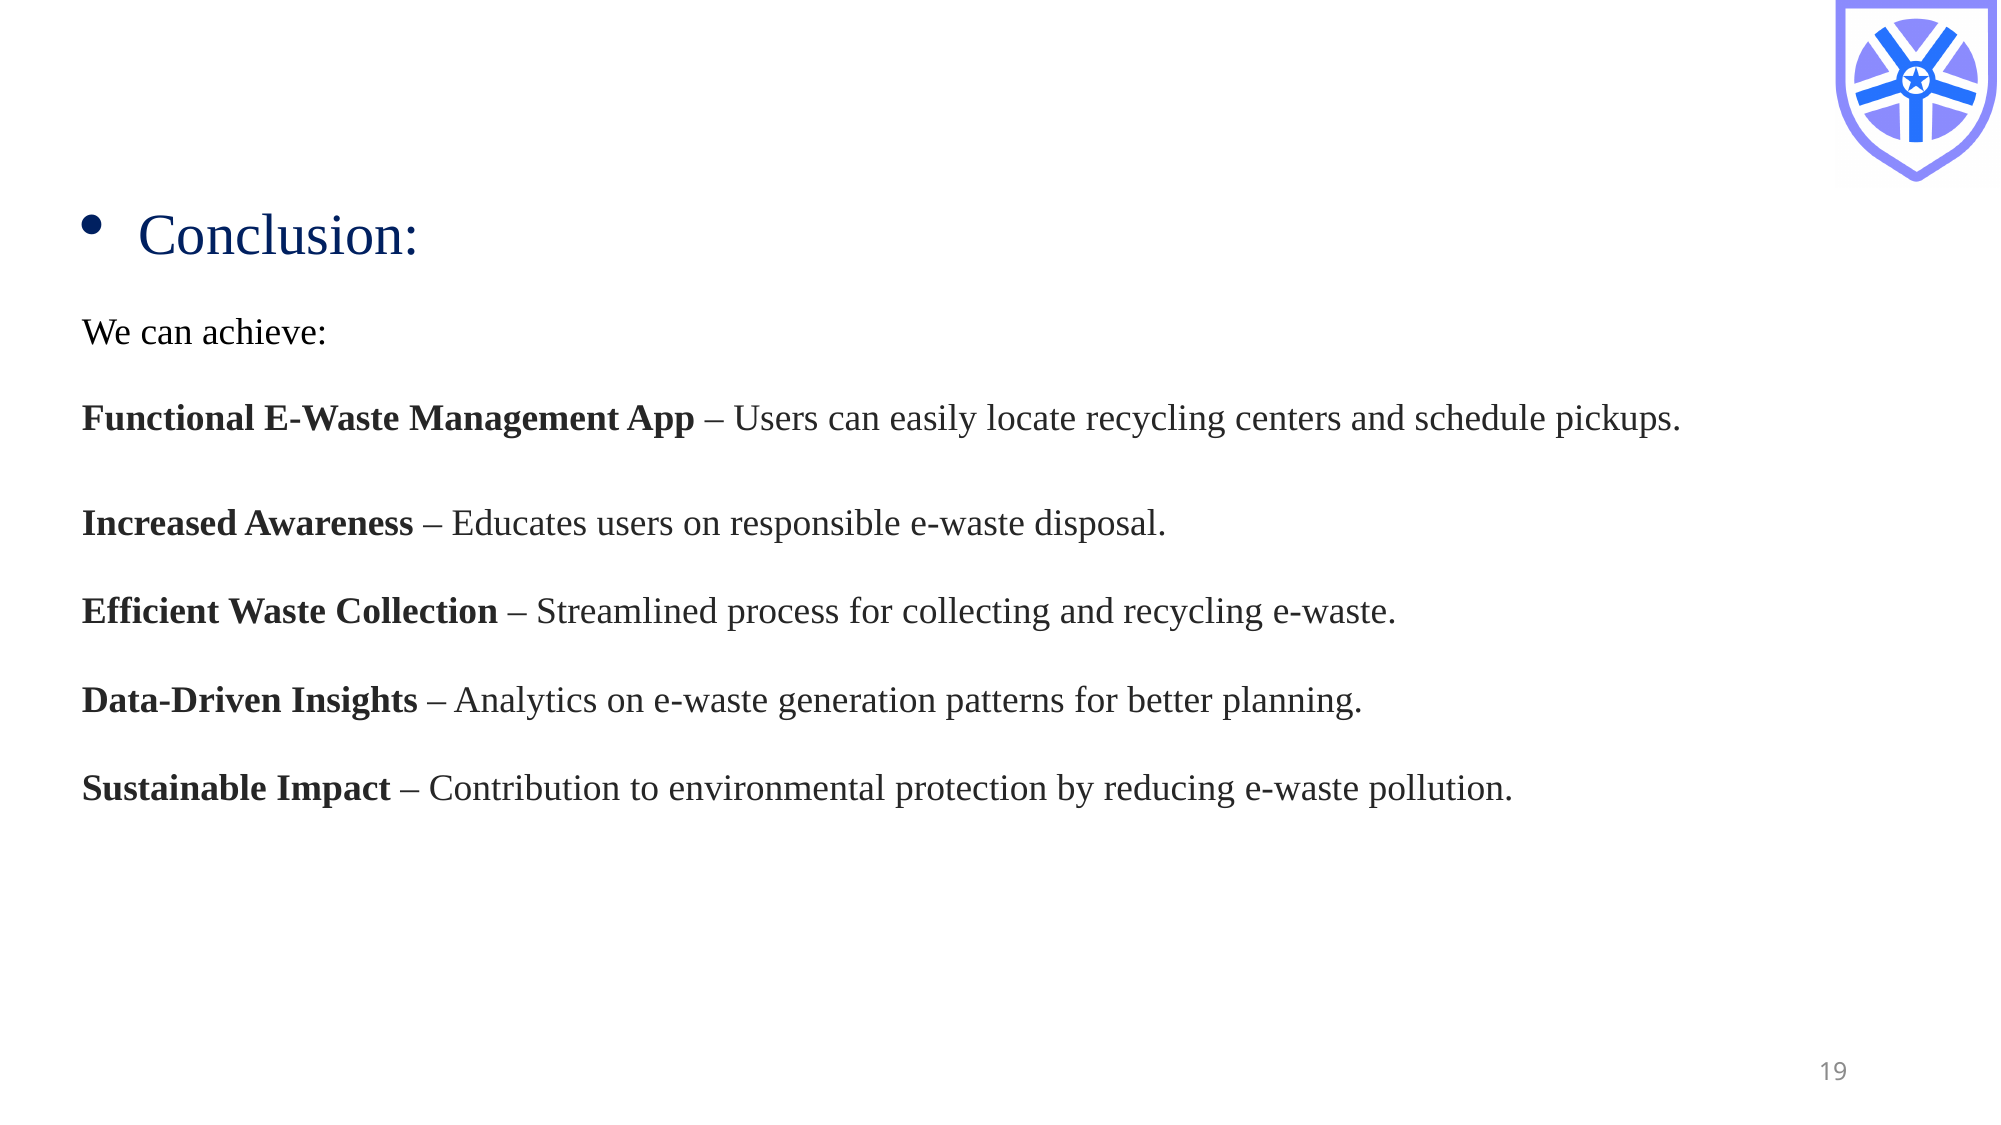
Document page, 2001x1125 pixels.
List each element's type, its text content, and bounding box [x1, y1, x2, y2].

list Conclusion: We can achieve: Functional E-Waste Management App – Users can easily locate recycling centers and schedule pickups. Increased Awareness – Educates users on responsible e-waste disposal. Efficient Waste Collection – Streamlined process for collecting and recycling e-waste. Data-Driven Insights – Analytics on e-waste generation patterns for better planning. Sustainable Impact – Contribution to environmental protection by reducing e-waste pollution. [66, 184, 1934, 1059]
picture [1835, 0, 2000, 188]
slide_number 19 [1602, 1042, 1863, 1103]
